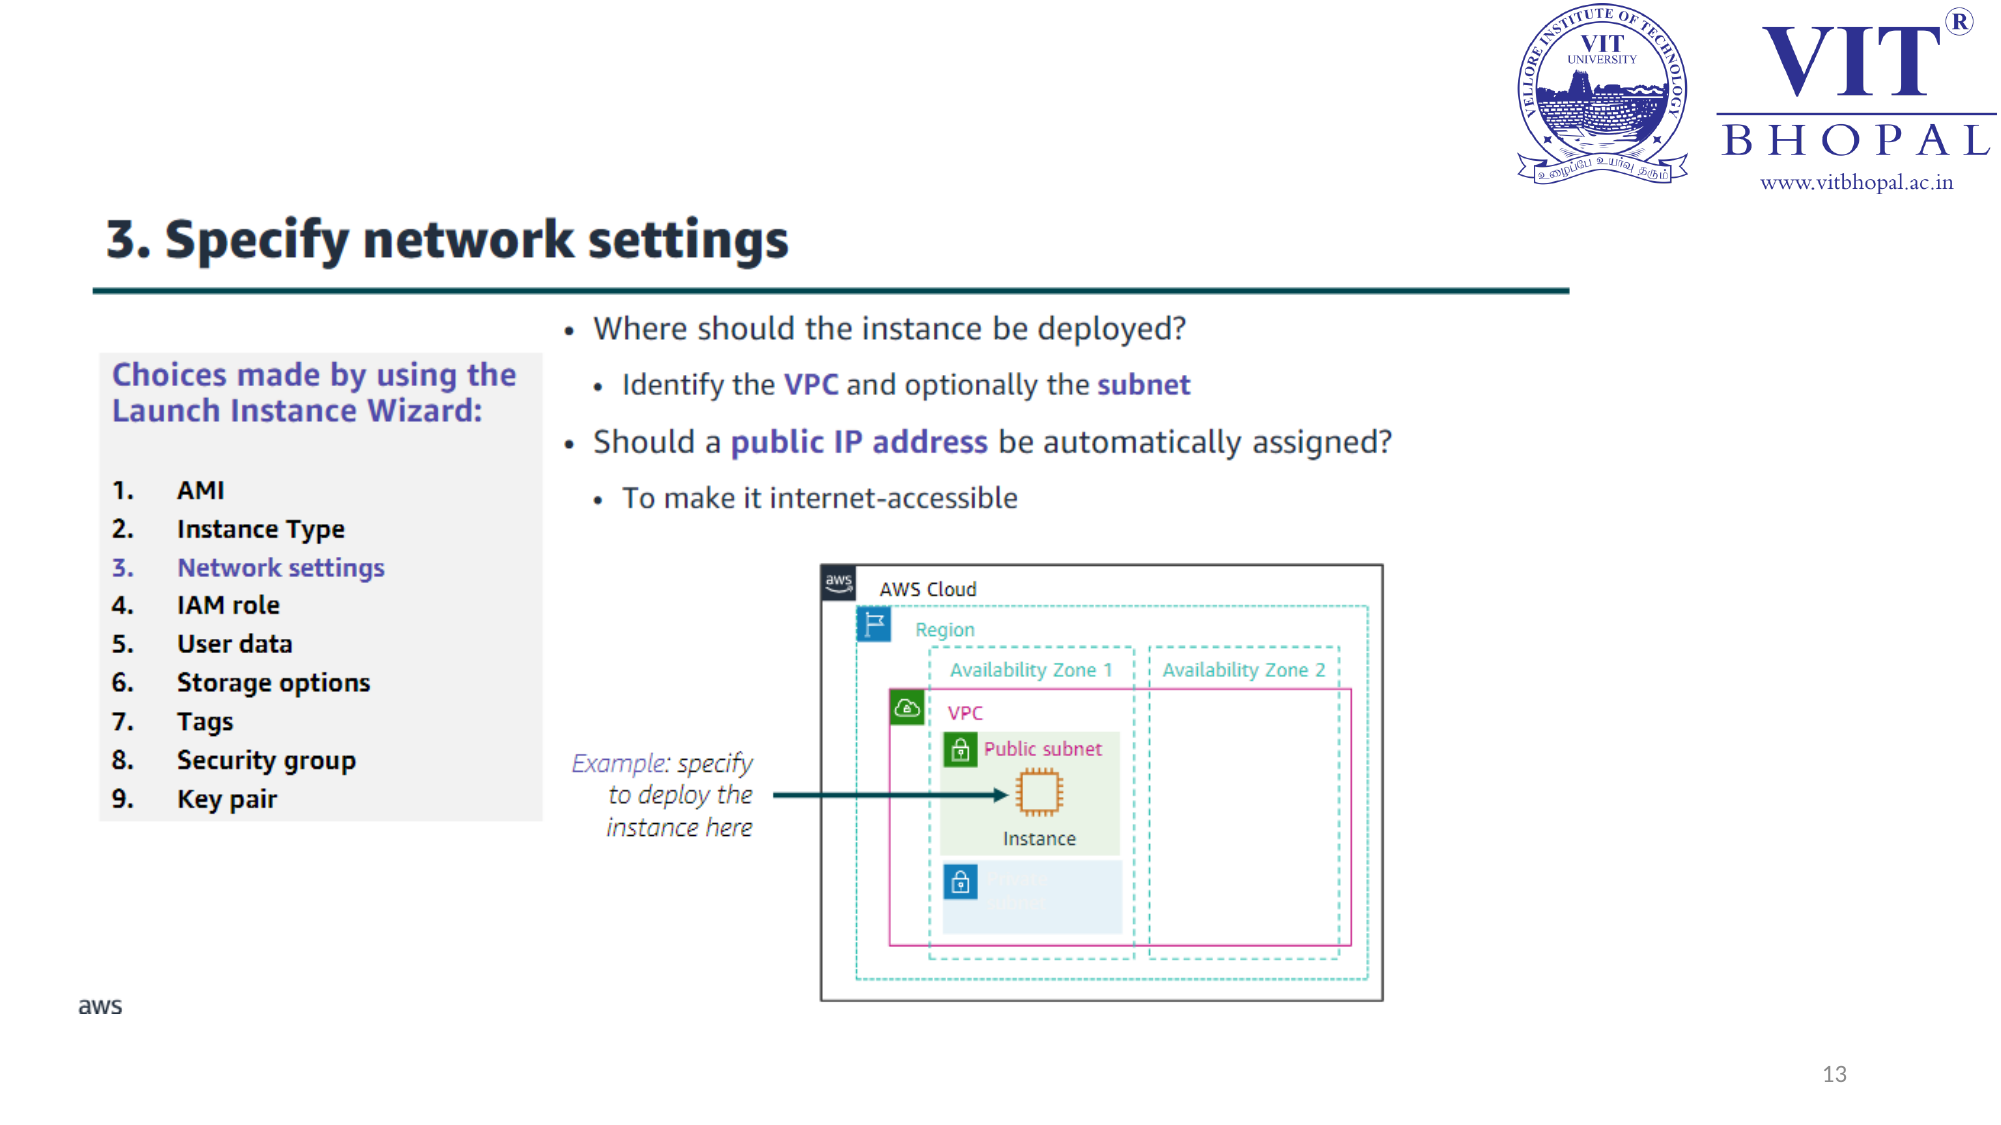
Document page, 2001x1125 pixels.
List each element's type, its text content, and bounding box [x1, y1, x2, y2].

picture [1517, 3, 1997, 194]
slide_number 13 [1412, 1042, 1863, 1103]
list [77, 192, 1580, 1014]
